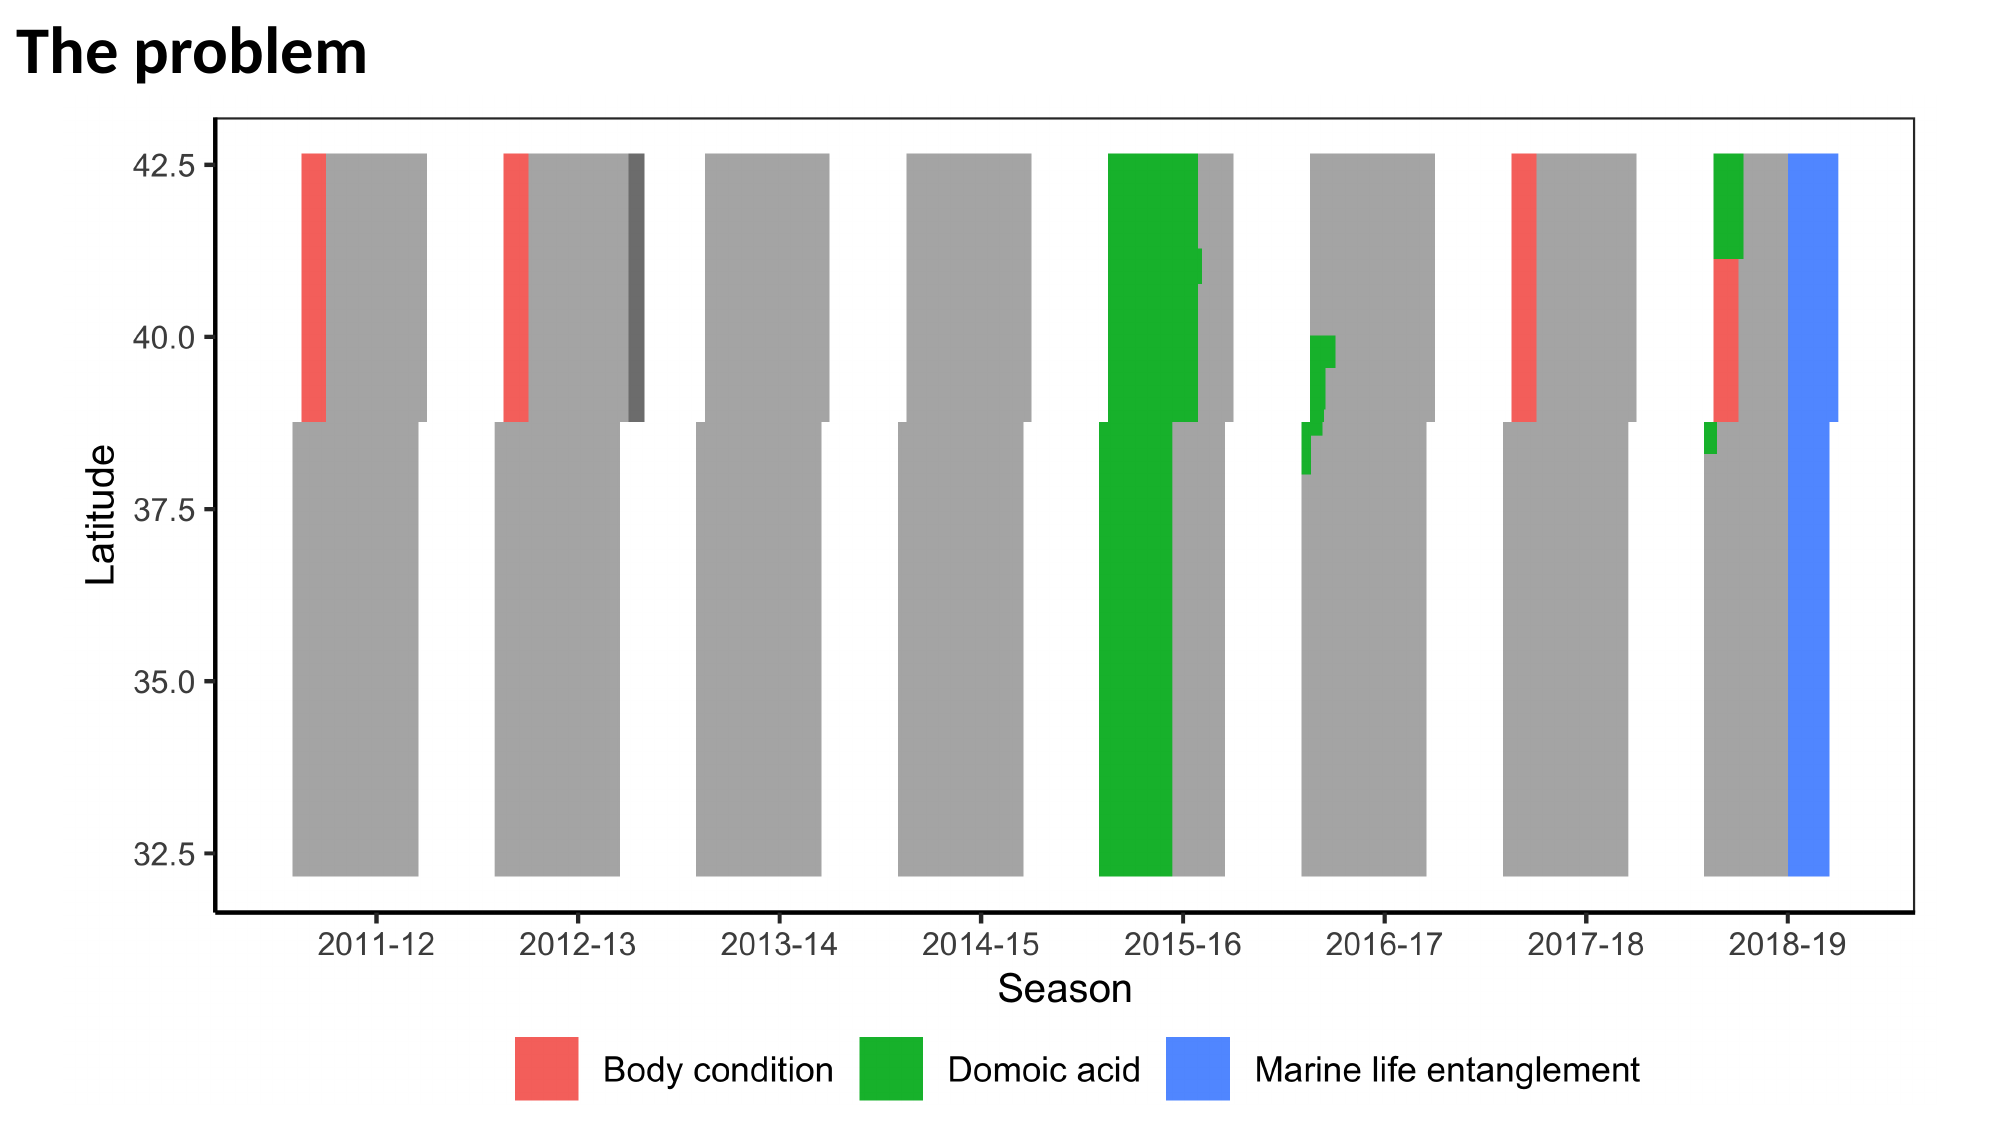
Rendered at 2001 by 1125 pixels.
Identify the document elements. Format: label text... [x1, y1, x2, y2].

text_box The problem [1, 0, 384, 95]
picture [62, 95, 1937, 1105]
